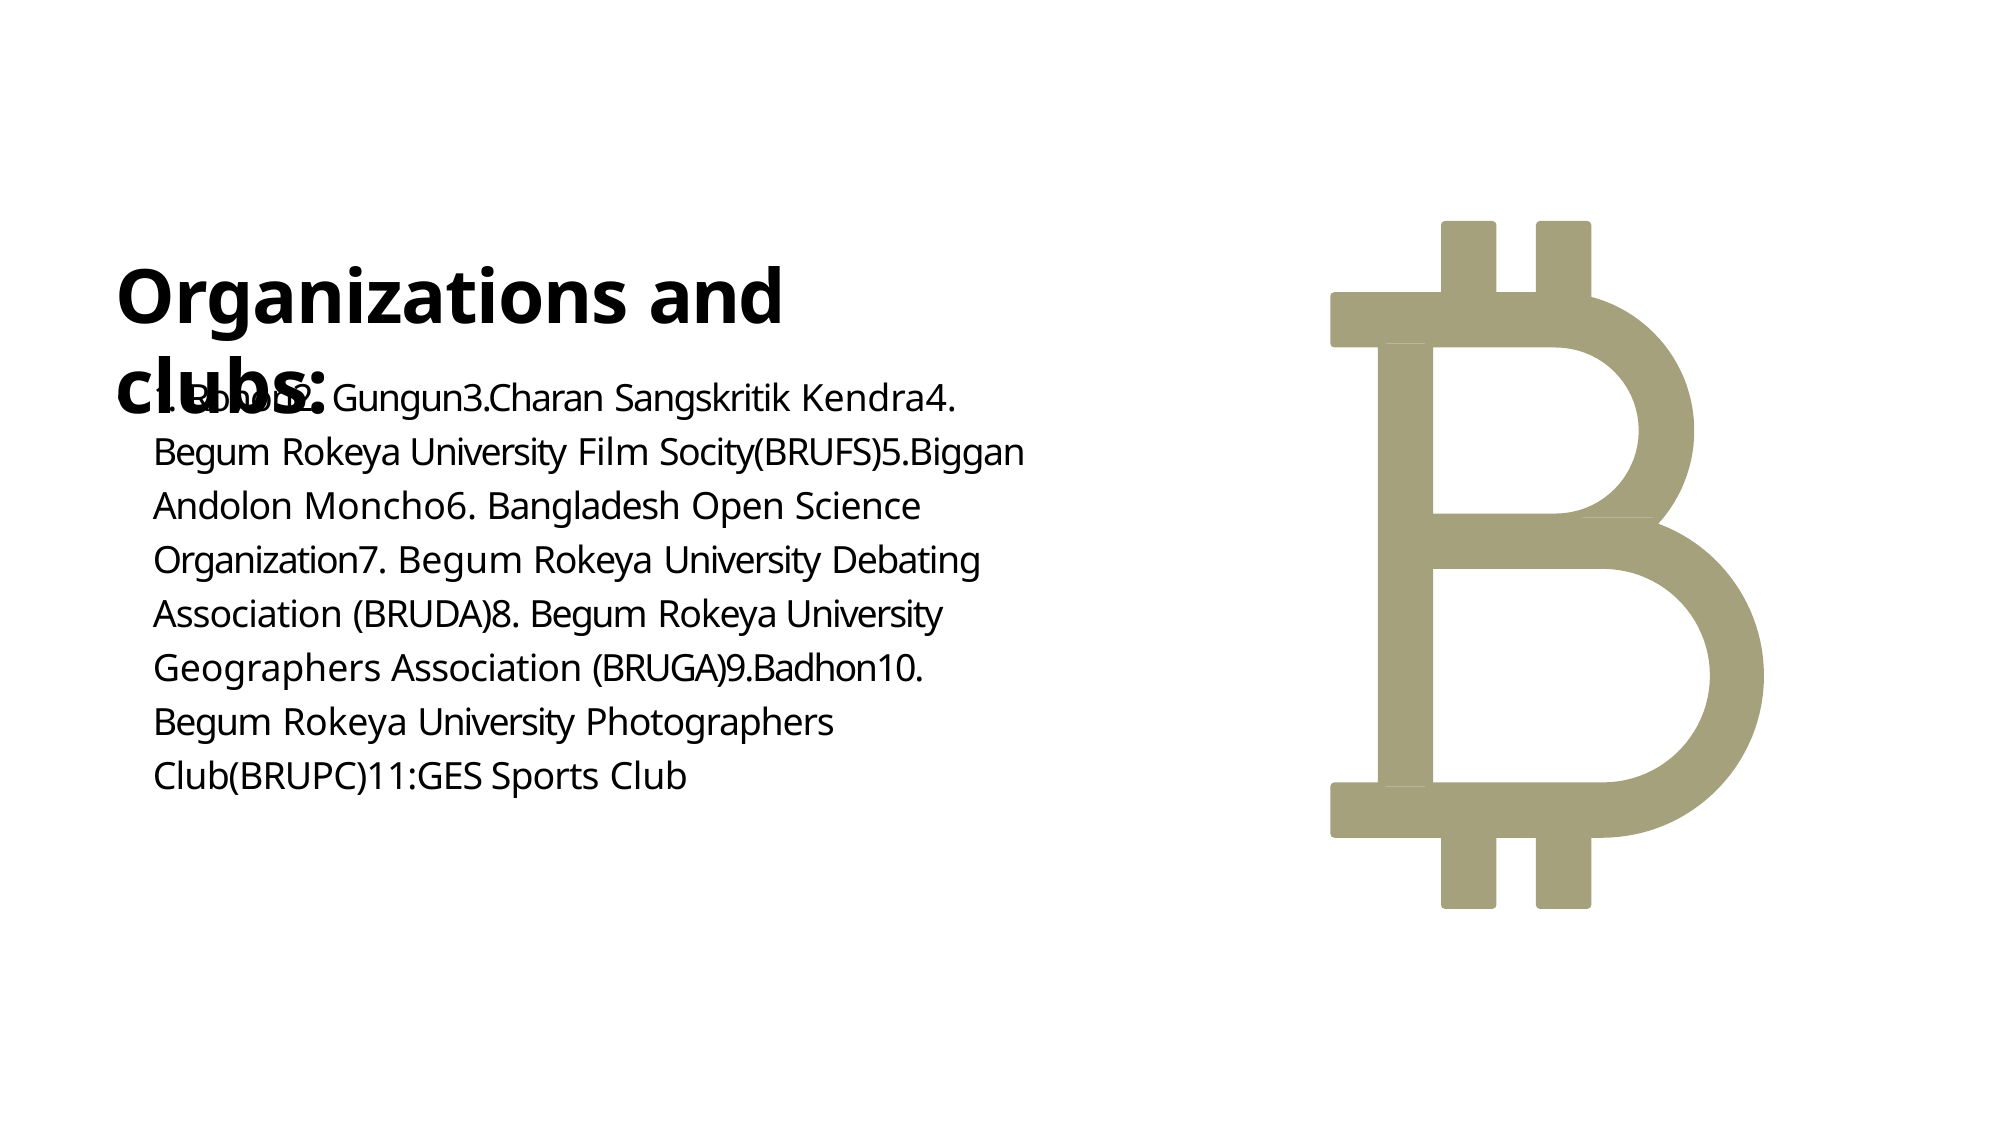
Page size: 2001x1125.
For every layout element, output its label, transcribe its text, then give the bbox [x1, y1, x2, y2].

title Organizations and clubs: [113, 246, 1014, 363]
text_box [1330, 220, 1765, 910]
text_box 1. Ronon2. Gungun3.Charan Sangskritik Kendra4. Begum Rokeya University Film Socity(BRUFS)5.Biggan Andolon Moncho6. Bangladesh Open Science Organization7. Begum Rokeya University Debating Association (BRUDA)8. Begum Rokeya University Geographers Association (BRUGA)9.Badhon10. Begum Rokeya University Photographers Club(BRUPC)11:GES Sports Club [113, 363, 1047, 797]
